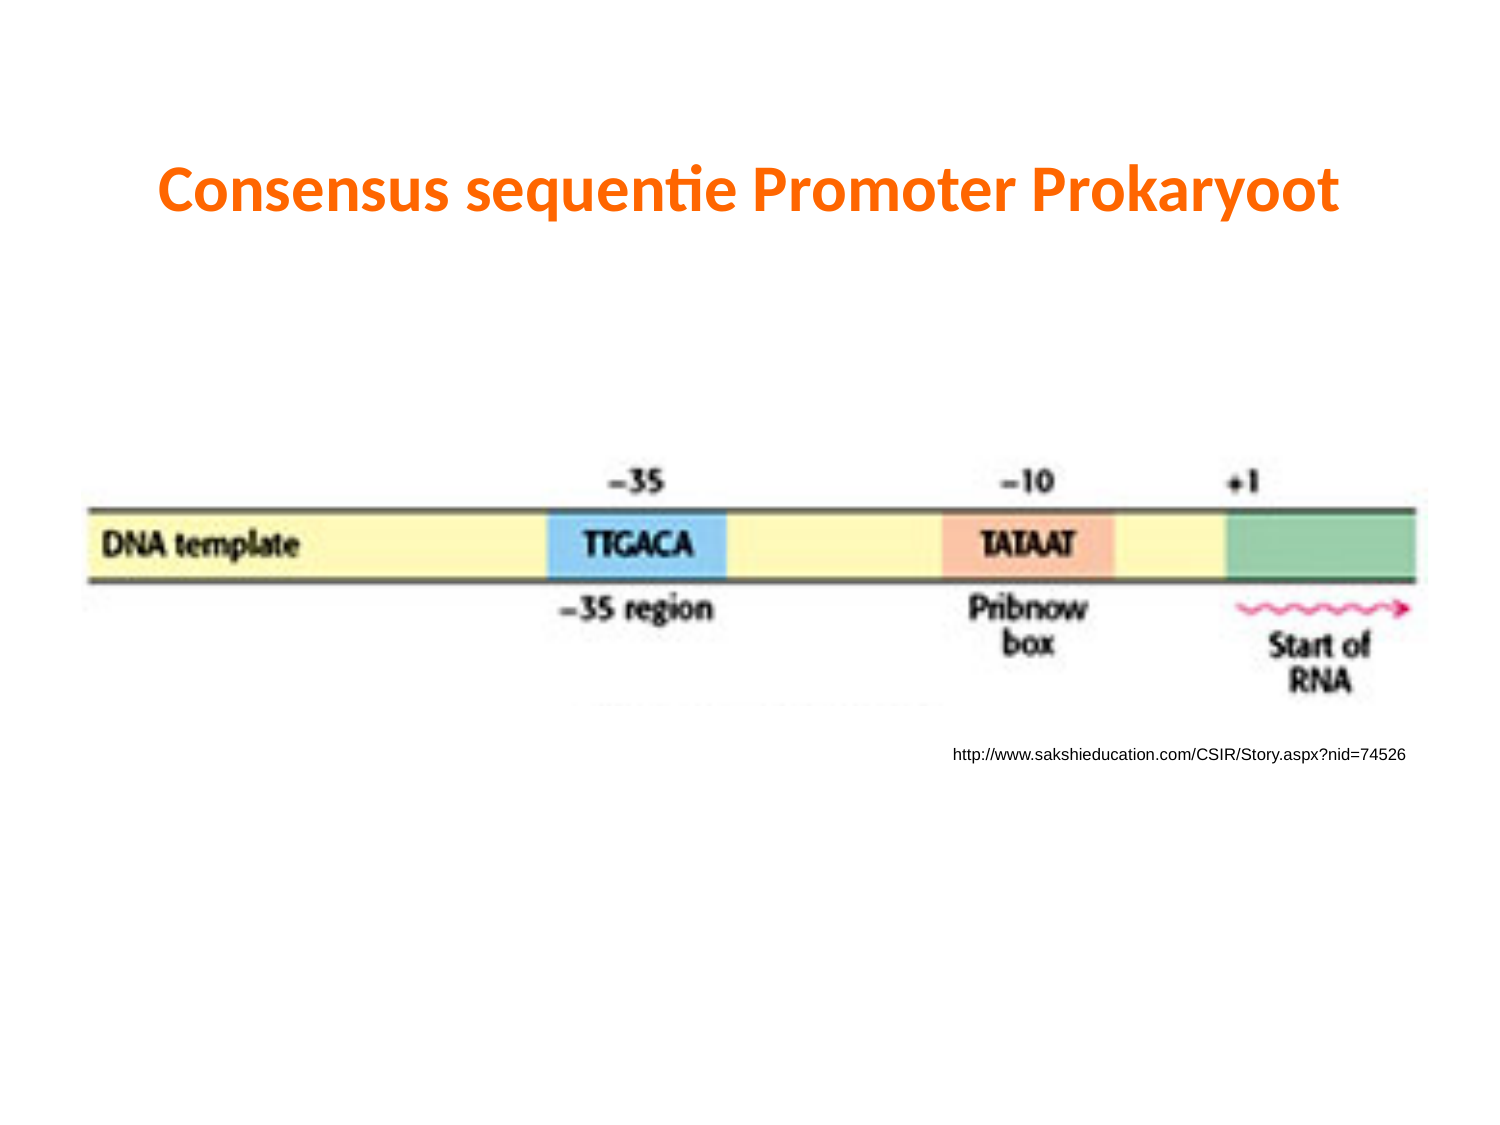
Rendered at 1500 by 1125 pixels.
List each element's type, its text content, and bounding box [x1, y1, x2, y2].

text_box http://www.sakshieducation.com/CSIR/Story.aspx?nid=74526 [938, 736, 1428, 772]
picture [80, 427, 1429, 706]
text_box Consensus sequentie Promoter Prokaryoot [0, 137, 1500, 233]
